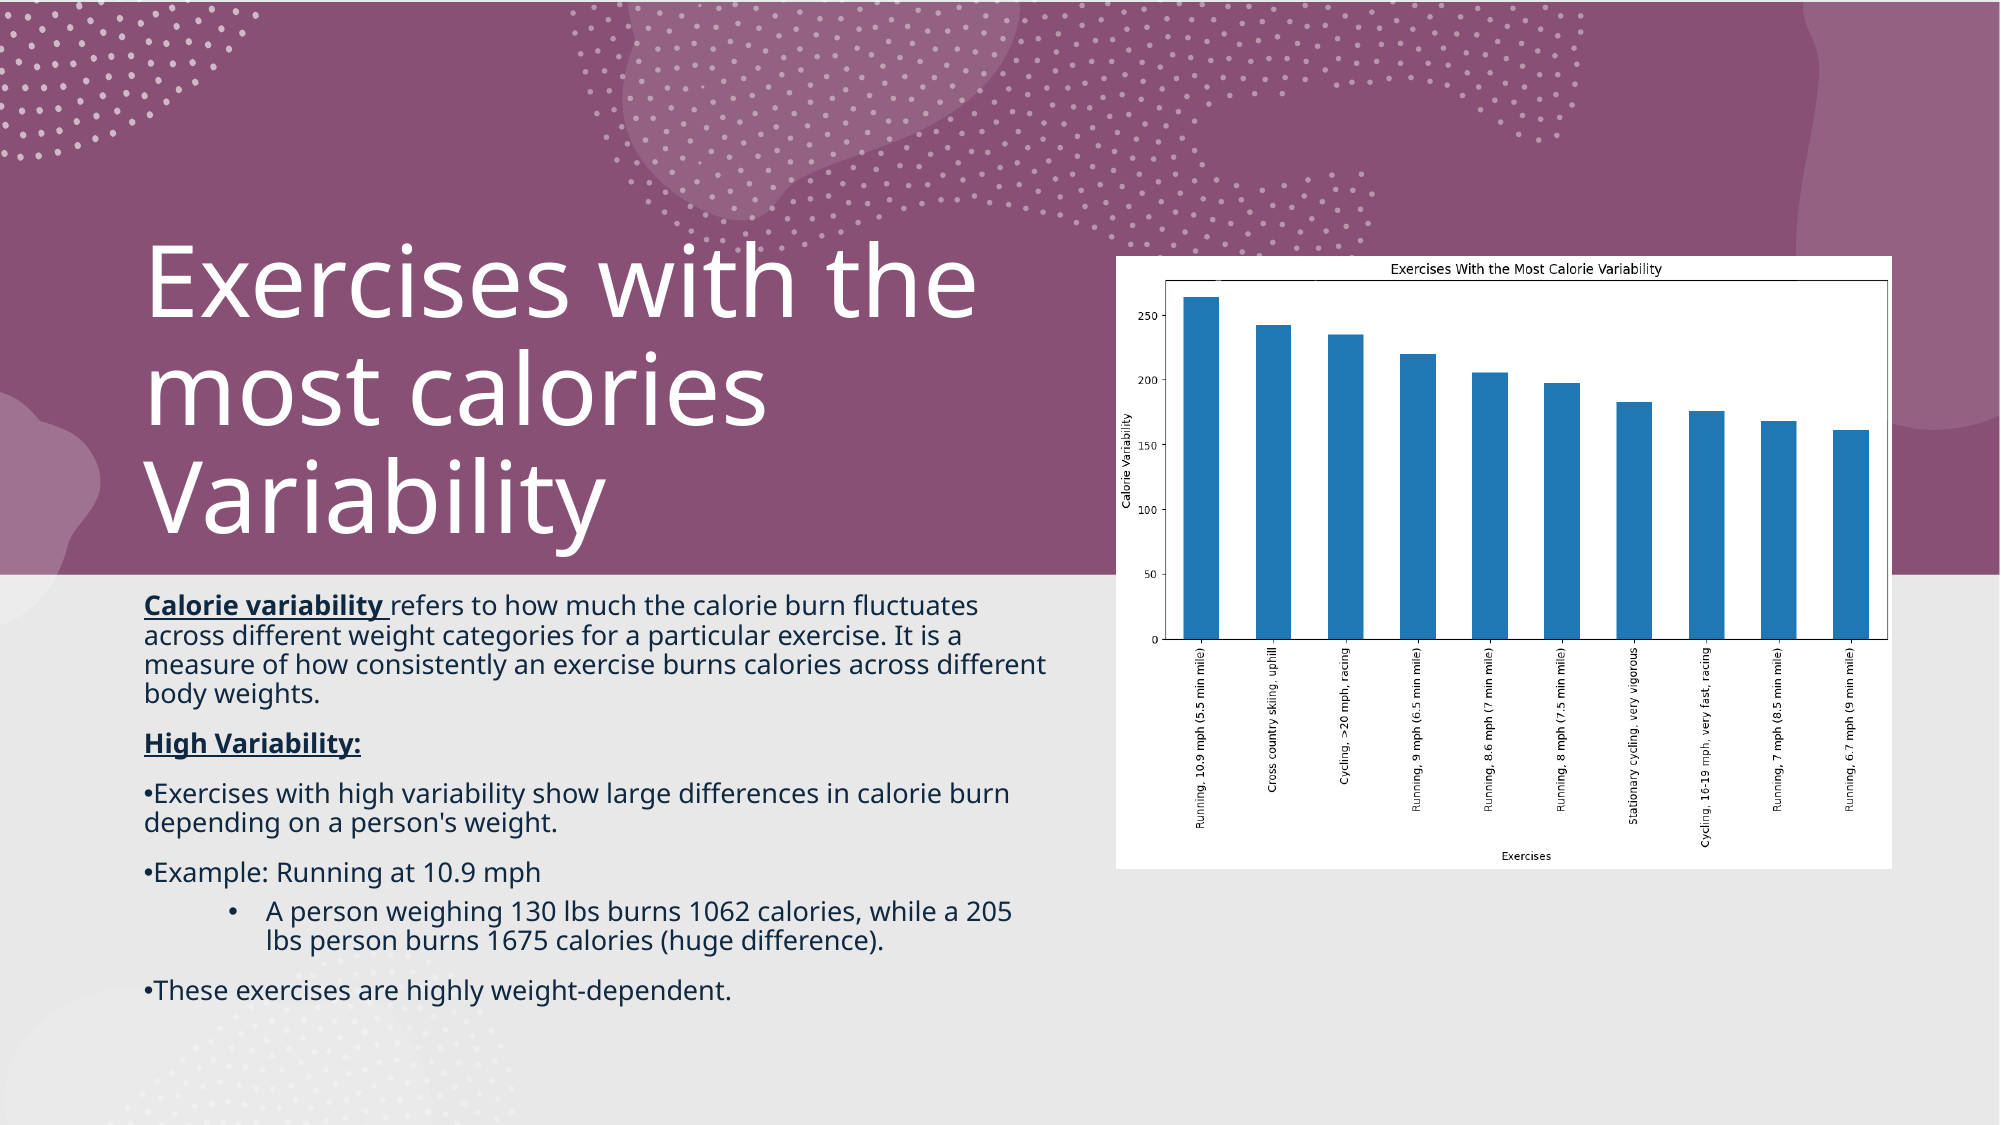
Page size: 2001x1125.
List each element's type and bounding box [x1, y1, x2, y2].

text_box [0, 0, 2000, 1125]
